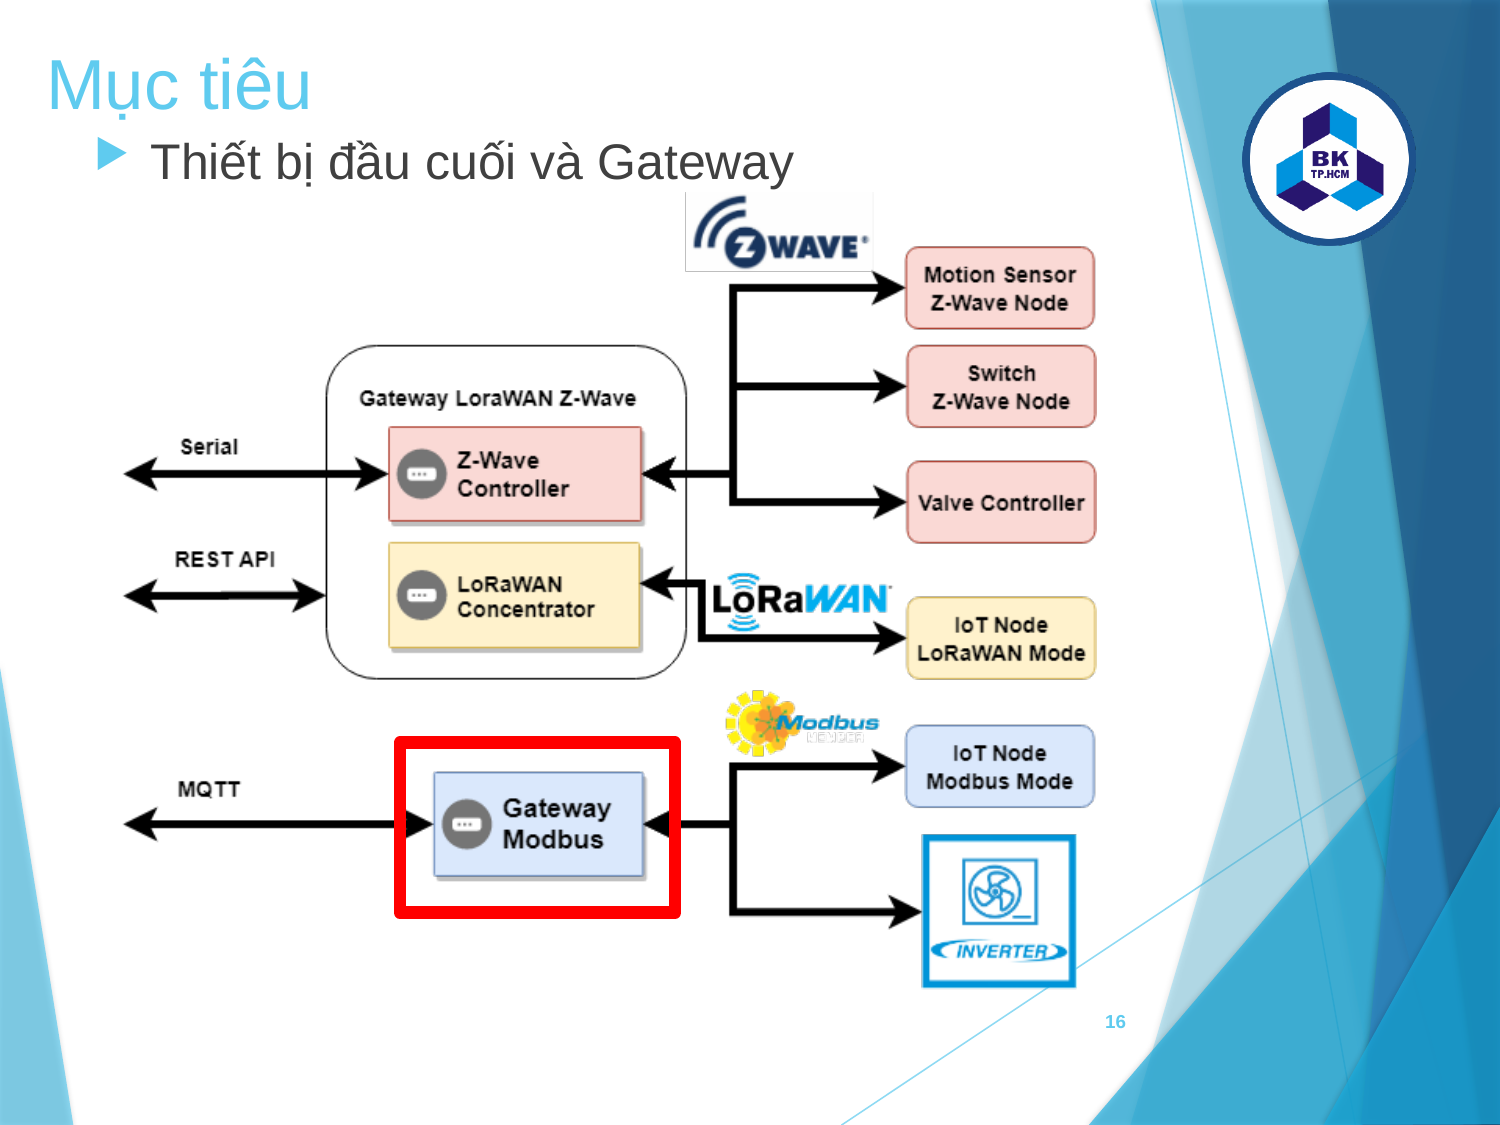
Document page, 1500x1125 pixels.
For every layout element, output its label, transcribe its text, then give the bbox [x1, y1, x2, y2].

text_box Mục tiêu [30, 31, 1206, 124]
slide_number 16 [1057, 991, 1142, 1051]
text_box Thiết bị đầu cuối và Gateway [79, 124, 1121, 257]
picture [106, 191, 1097, 992]
picture [1242, 72, 1416, 246]
